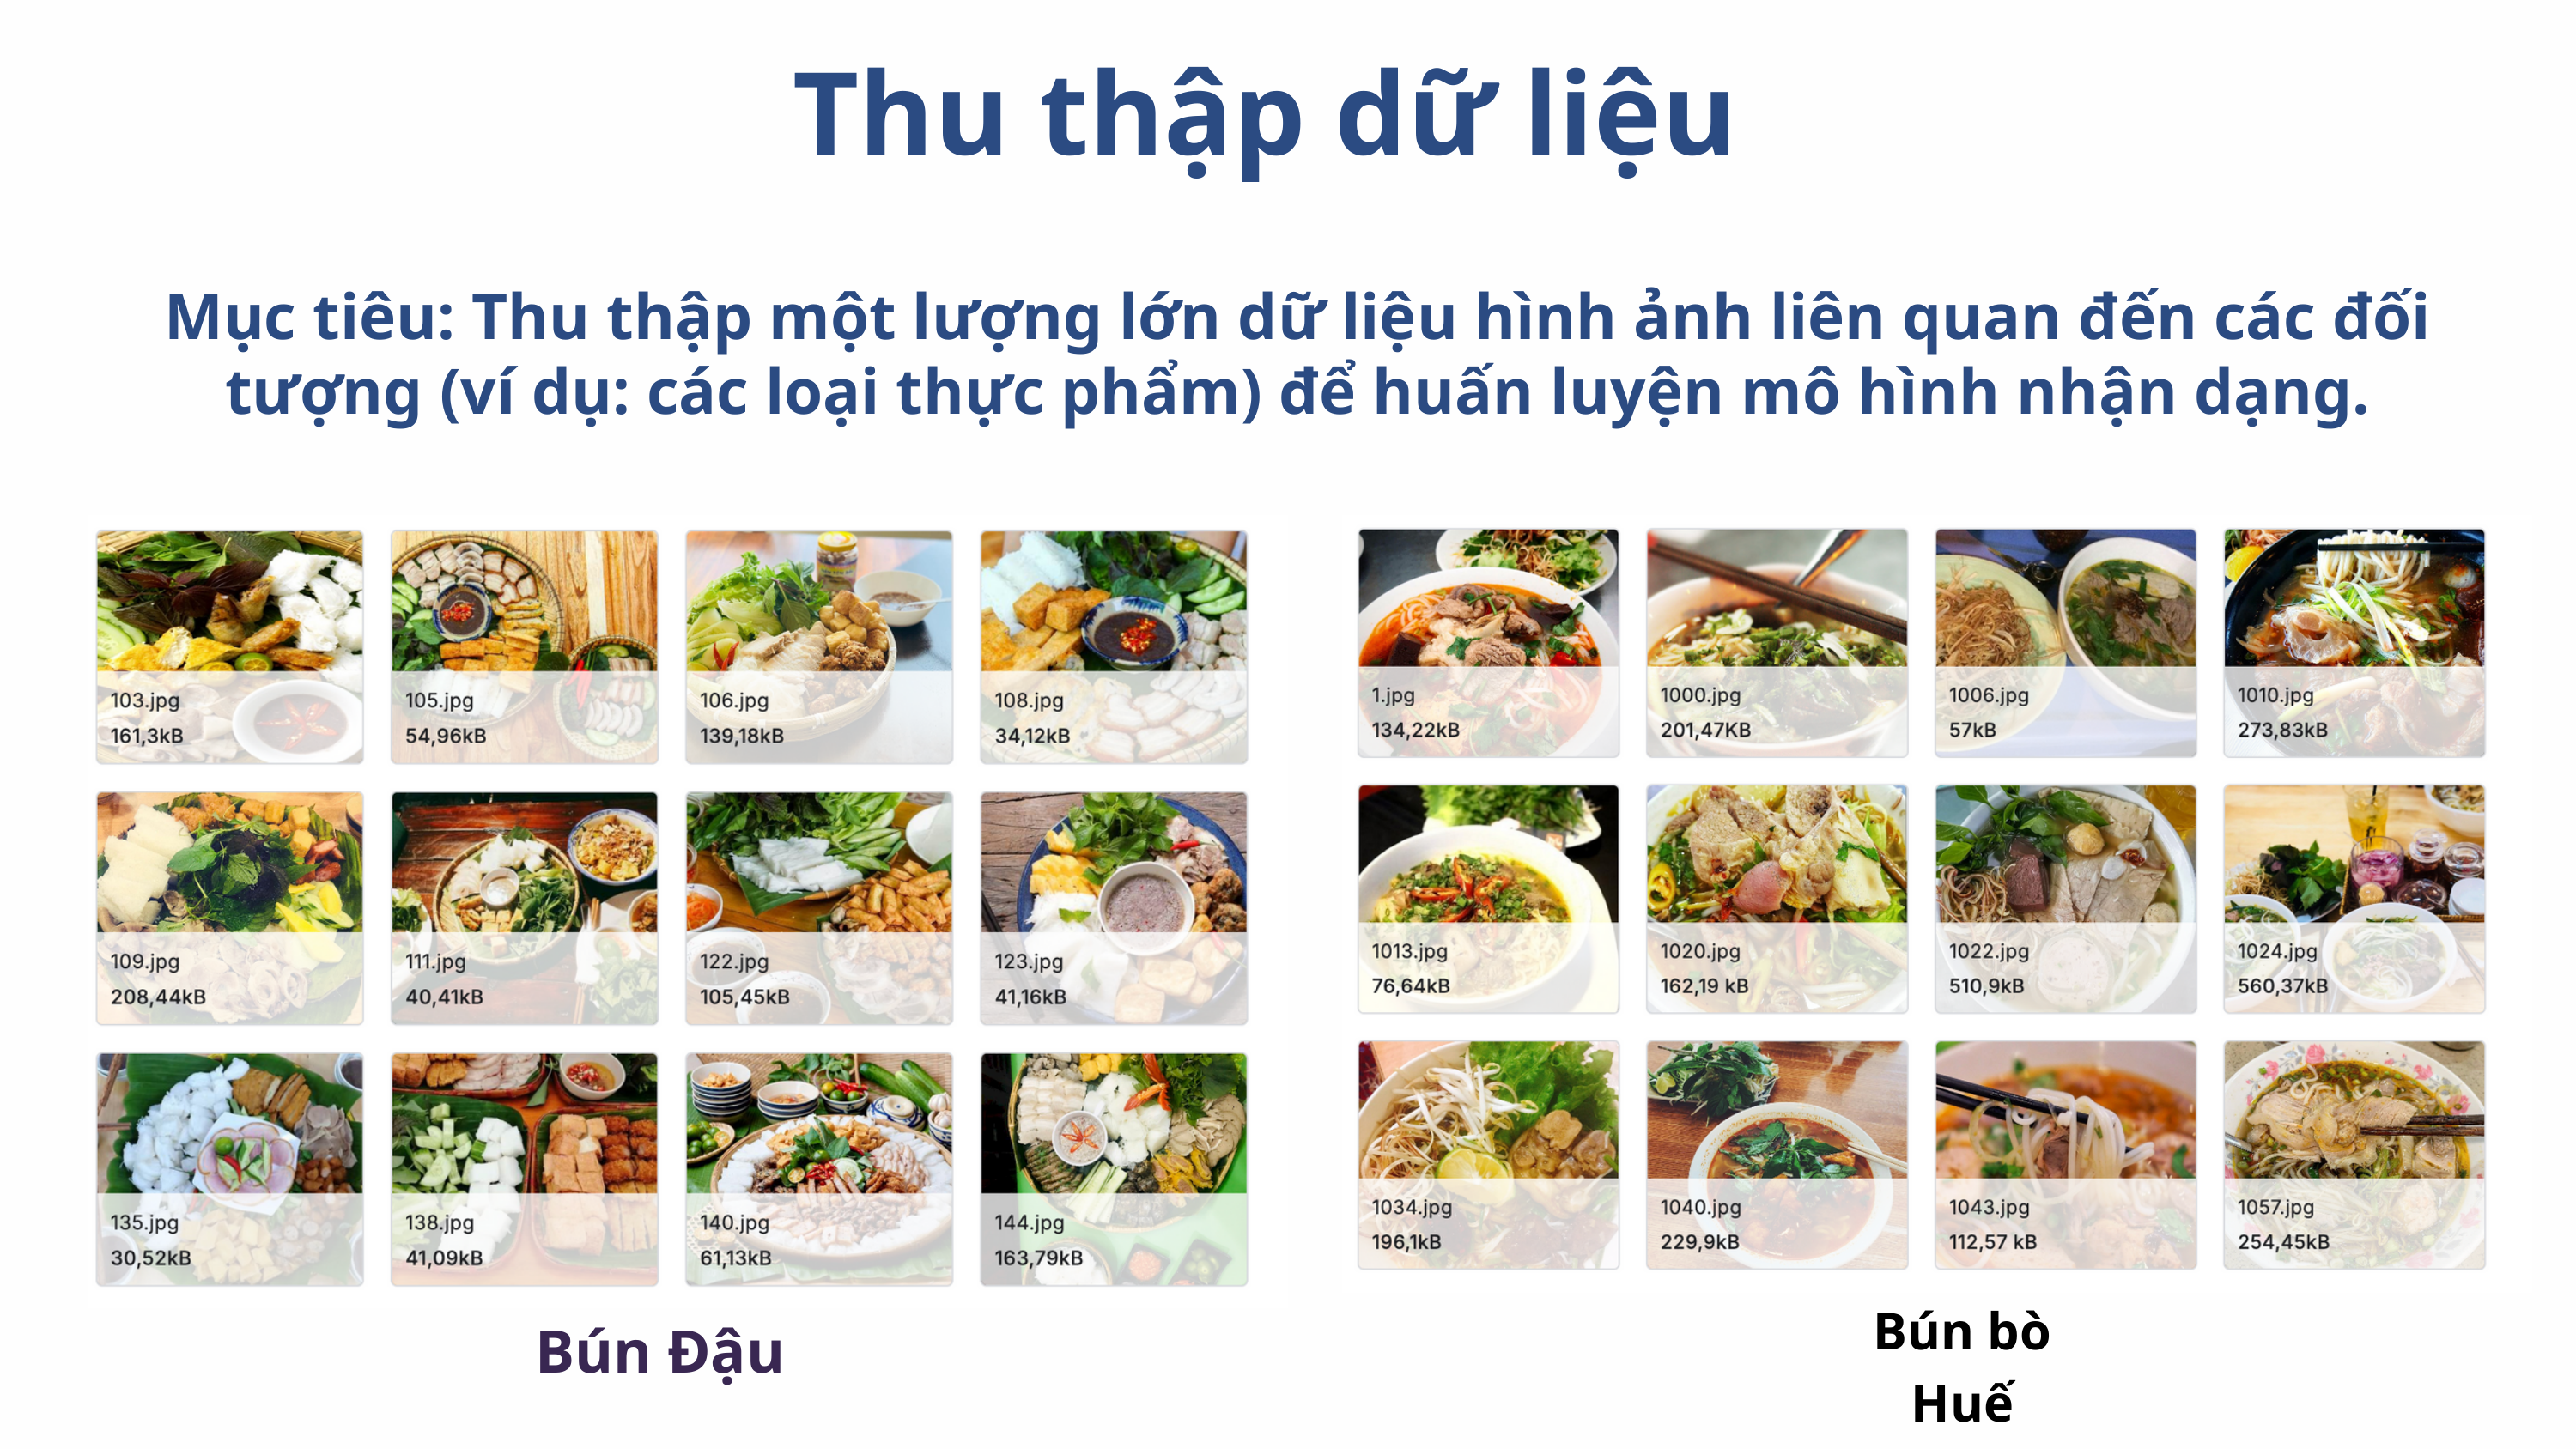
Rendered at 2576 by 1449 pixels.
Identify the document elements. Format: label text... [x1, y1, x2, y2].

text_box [1341, 515, 2533, 1355]
text_box Thu thập dữ liệu [128, 39, 2402, 178]
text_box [88, 515, 1289, 1380]
text_box Mục tiêu: Thu thập một lượng lớn dữ liệu hình ảnh liên quan đến các đối tượng (ví dụ: các loại thực phẩm) để huấn luyện mô hình nhận dạng. [88, 276, 2509, 427]
